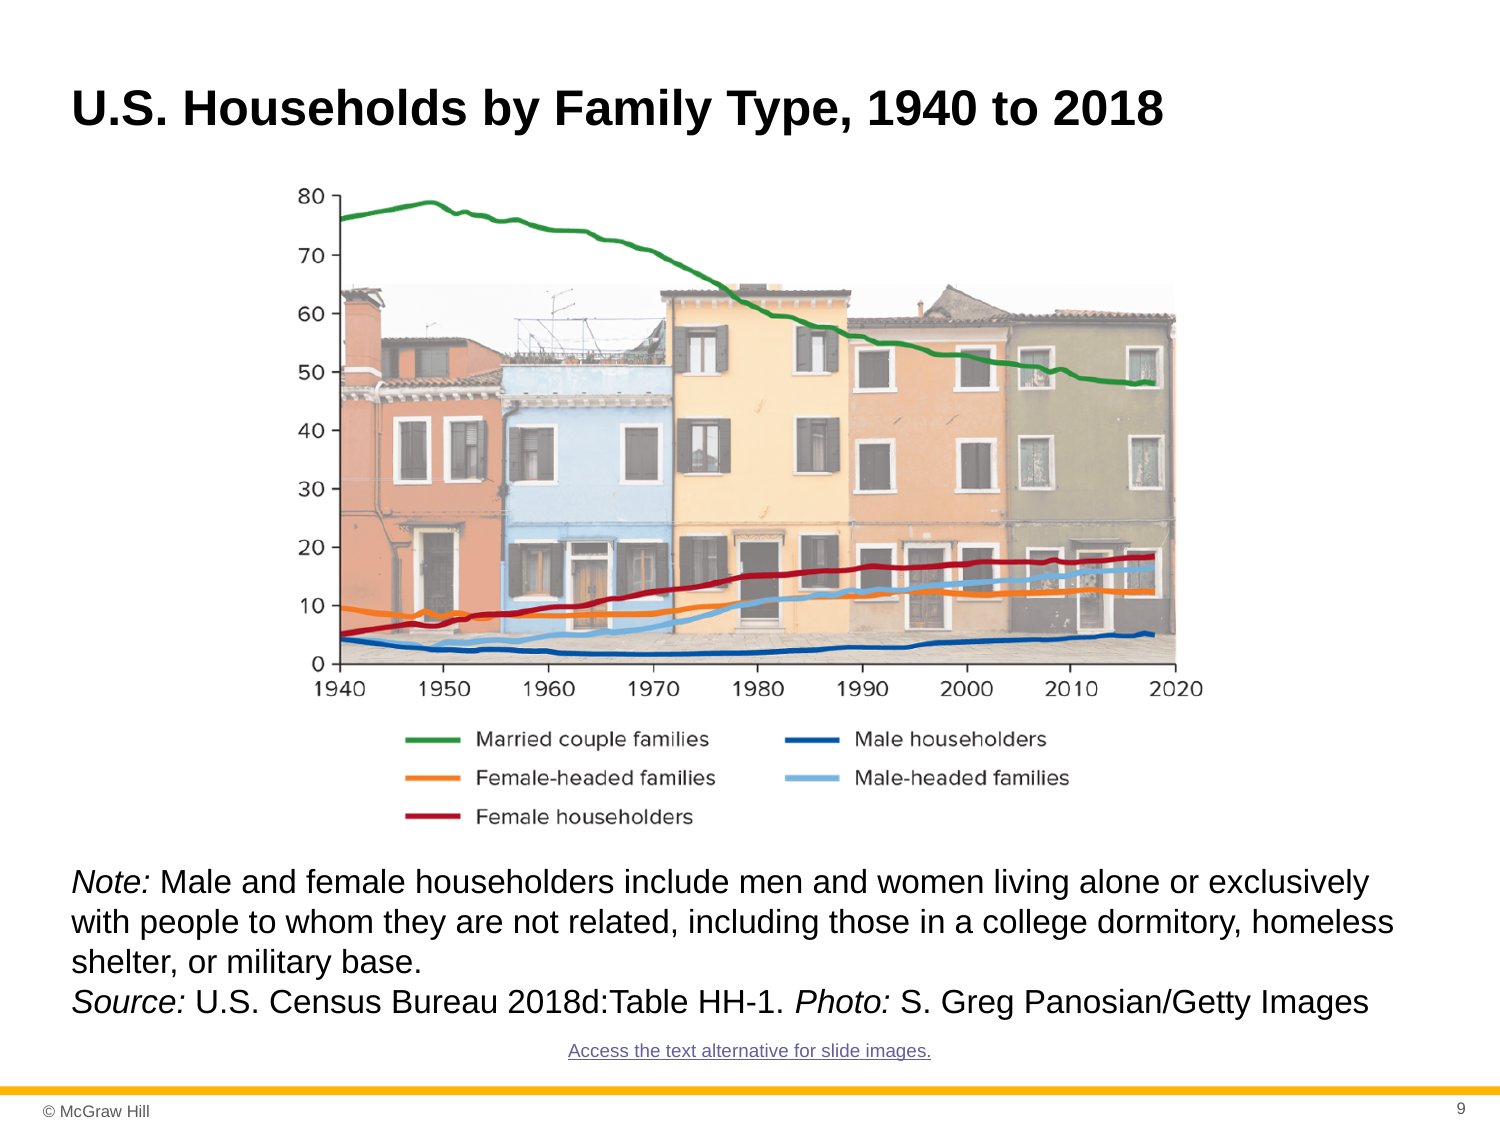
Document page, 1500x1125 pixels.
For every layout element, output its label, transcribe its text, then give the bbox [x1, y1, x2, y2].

list Access the text alternative for slide images. [525, 1037, 975, 1069]
list Note: Male and female householders include men and women living alone or exclusively with people to whom they are not related, including those in a college dormitory, homeless shelter, or military base. Source: U.S. Census Bureau 2018d:Table HH-1. Photo: S. Greg Panosian/Getty Images [56, 852, 1444, 1025]
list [104, 184, 1395, 830]
title U.S. Households by Family Type, 1940 to 2018 [56, 50, 1444, 162]
